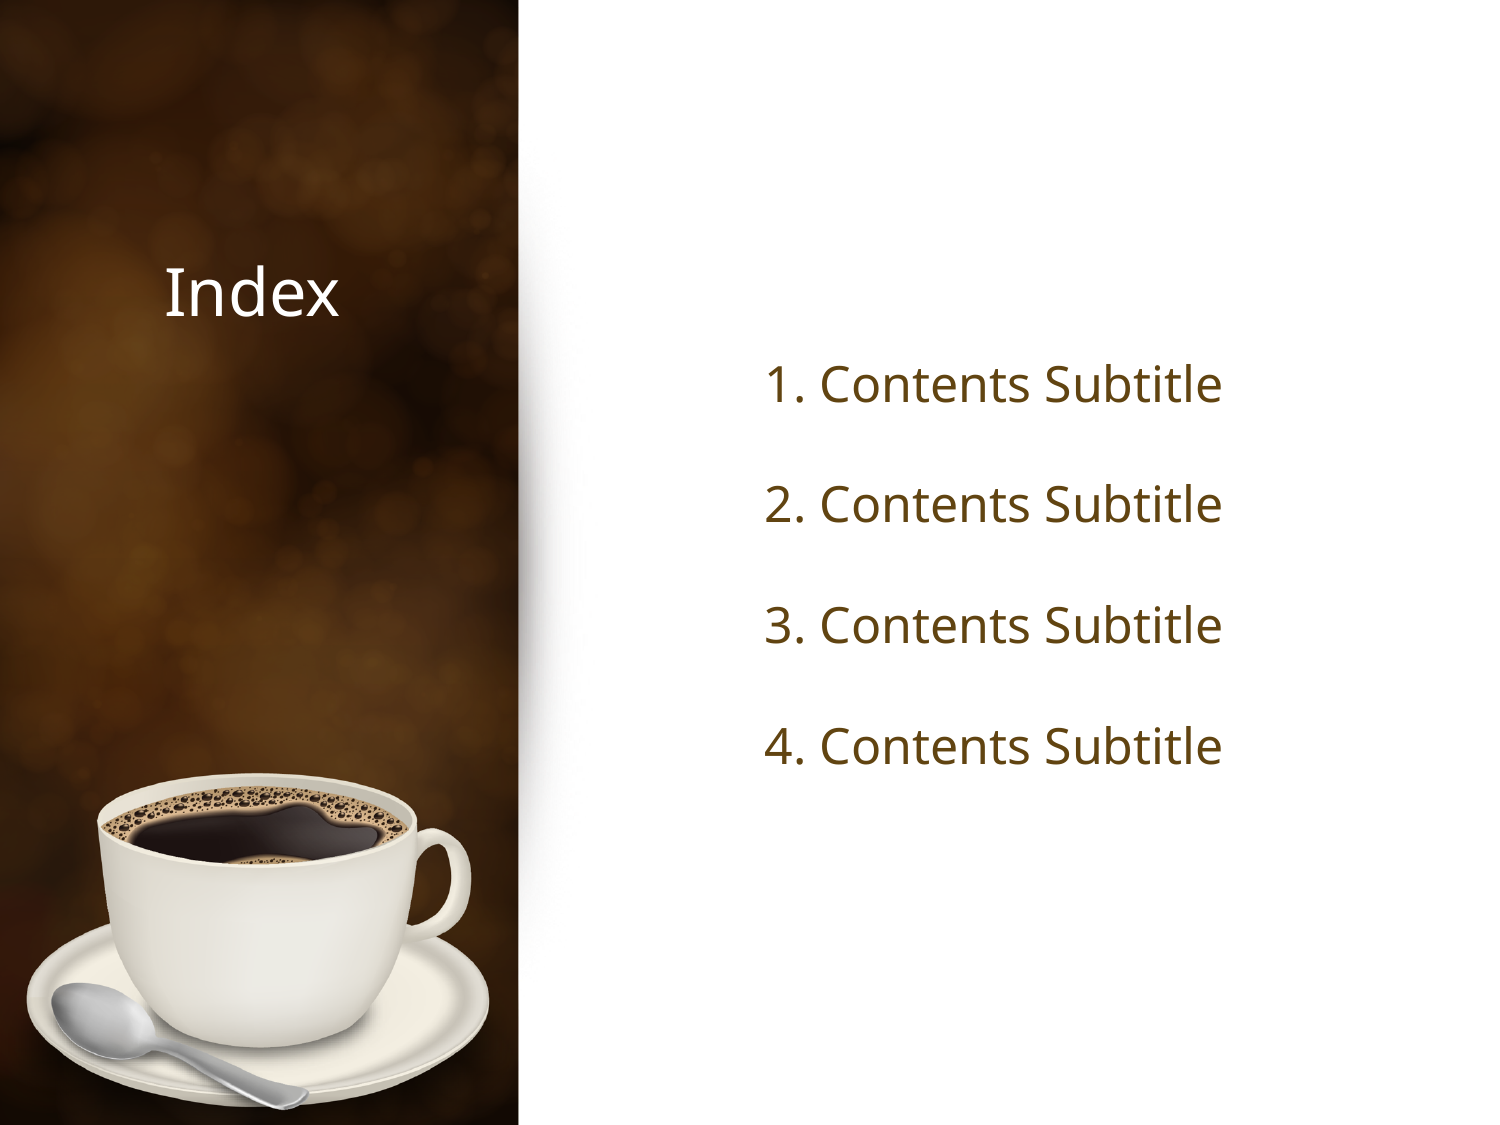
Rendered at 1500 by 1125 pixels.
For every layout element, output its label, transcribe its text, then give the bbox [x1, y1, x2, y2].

text_box Index [0, 242, 505, 338]
picture [0, 0, 723, 1125]
text_box 4. Contents Subtitle [750, 707, 1340, 783]
text_box 3. Contents Subtitle [750, 586, 1340, 661]
text_box 1. Contents Subtitle [750, 344, 1340, 420]
text_box 2. Contents Subtitle [750, 464, 1340, 540]
